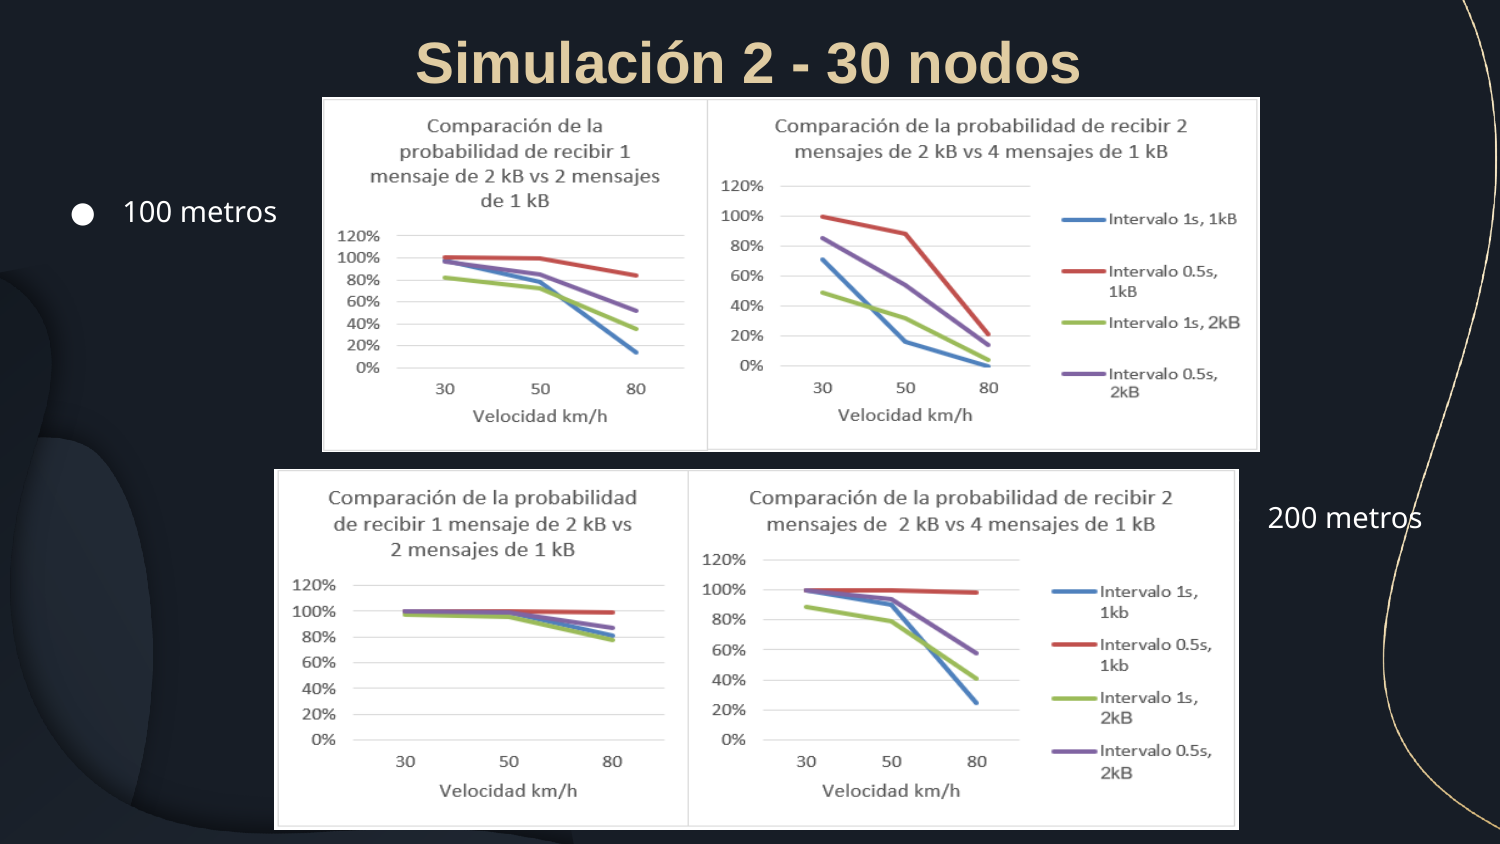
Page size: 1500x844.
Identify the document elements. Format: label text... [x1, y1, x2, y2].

picture [1359, 598, 1500, 844]
picture [0, 97, 1261, 844]
title Simulación 2 - 30 nodos [117, 10, 1382, 105]
text_box 100 metros [32, 173, 317, 292]
picture [1359, 0, 1500, 479]
text_box 200 metros [1244, 479, 1500, 598]
